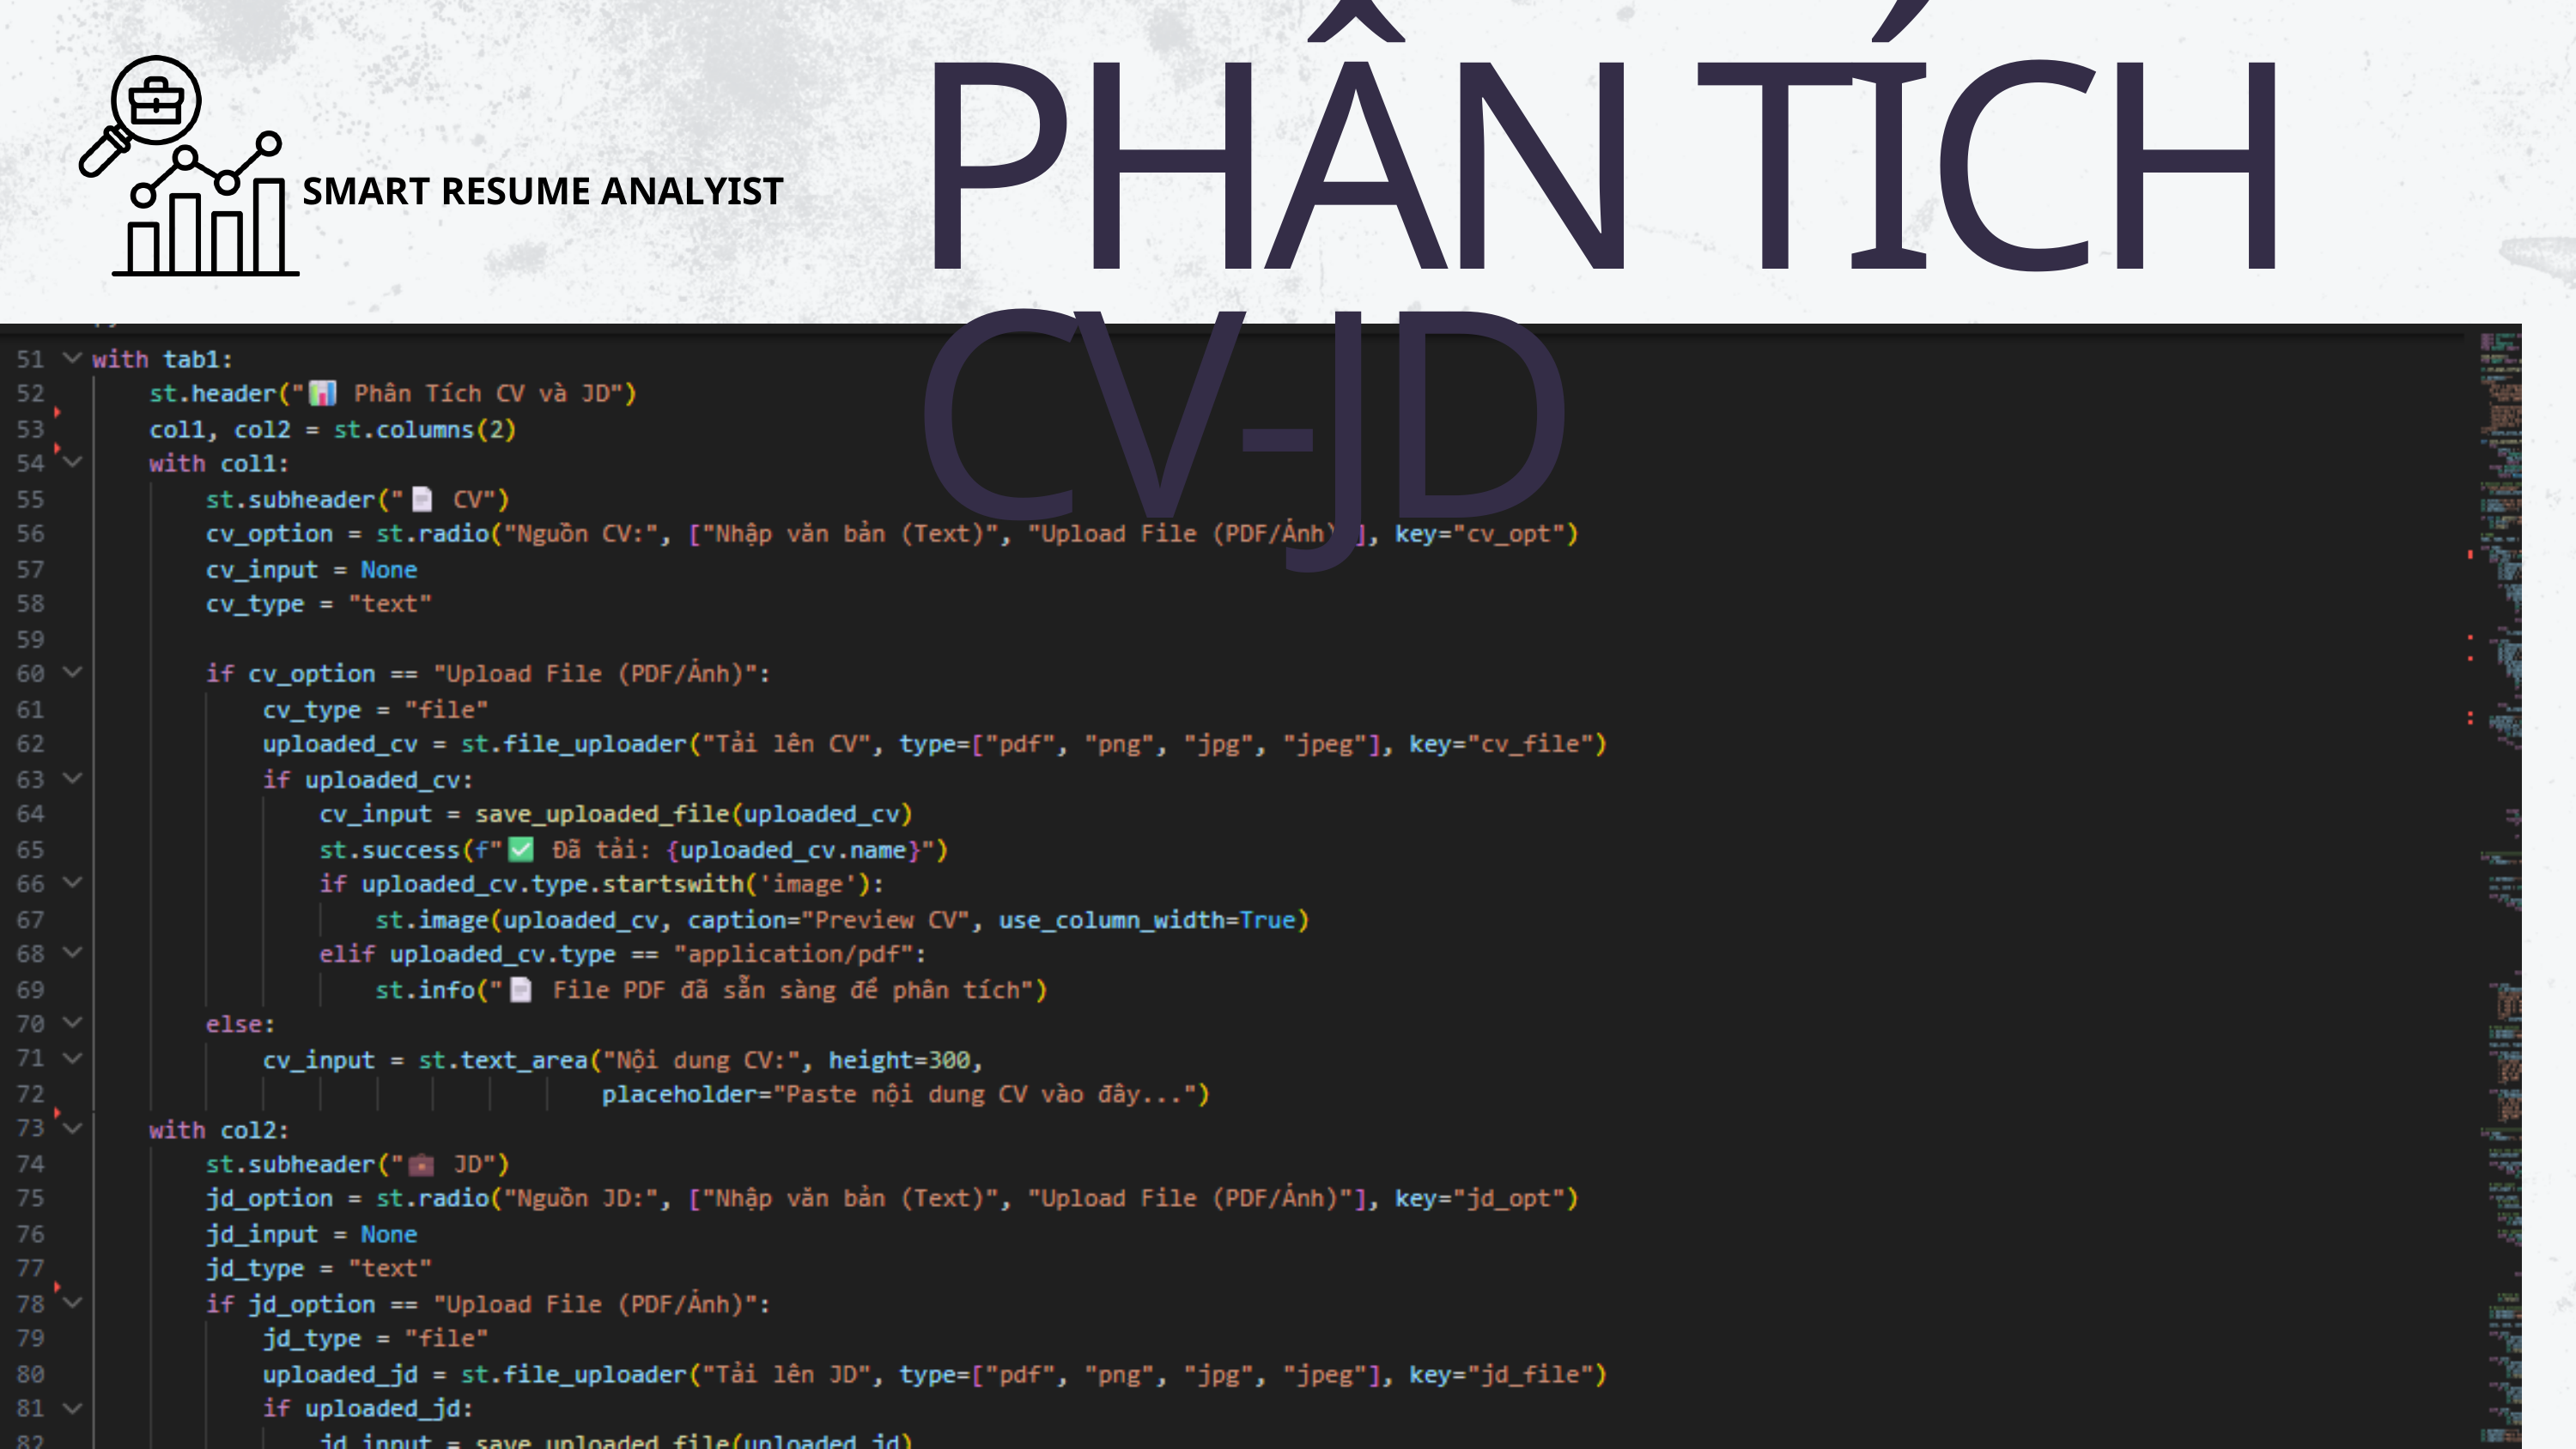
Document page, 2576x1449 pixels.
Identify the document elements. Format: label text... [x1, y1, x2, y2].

text_box [0, 0, 2576, 1449]
text_box SMART RESUME ANALYIST [294, 171, 794, 213]
text_box [0, 324, 2522, 1449]
text_box [78, 55, 301, 276]
text_box PHÂN TÍCH CV-JD [907, 78, 2545, 576]
